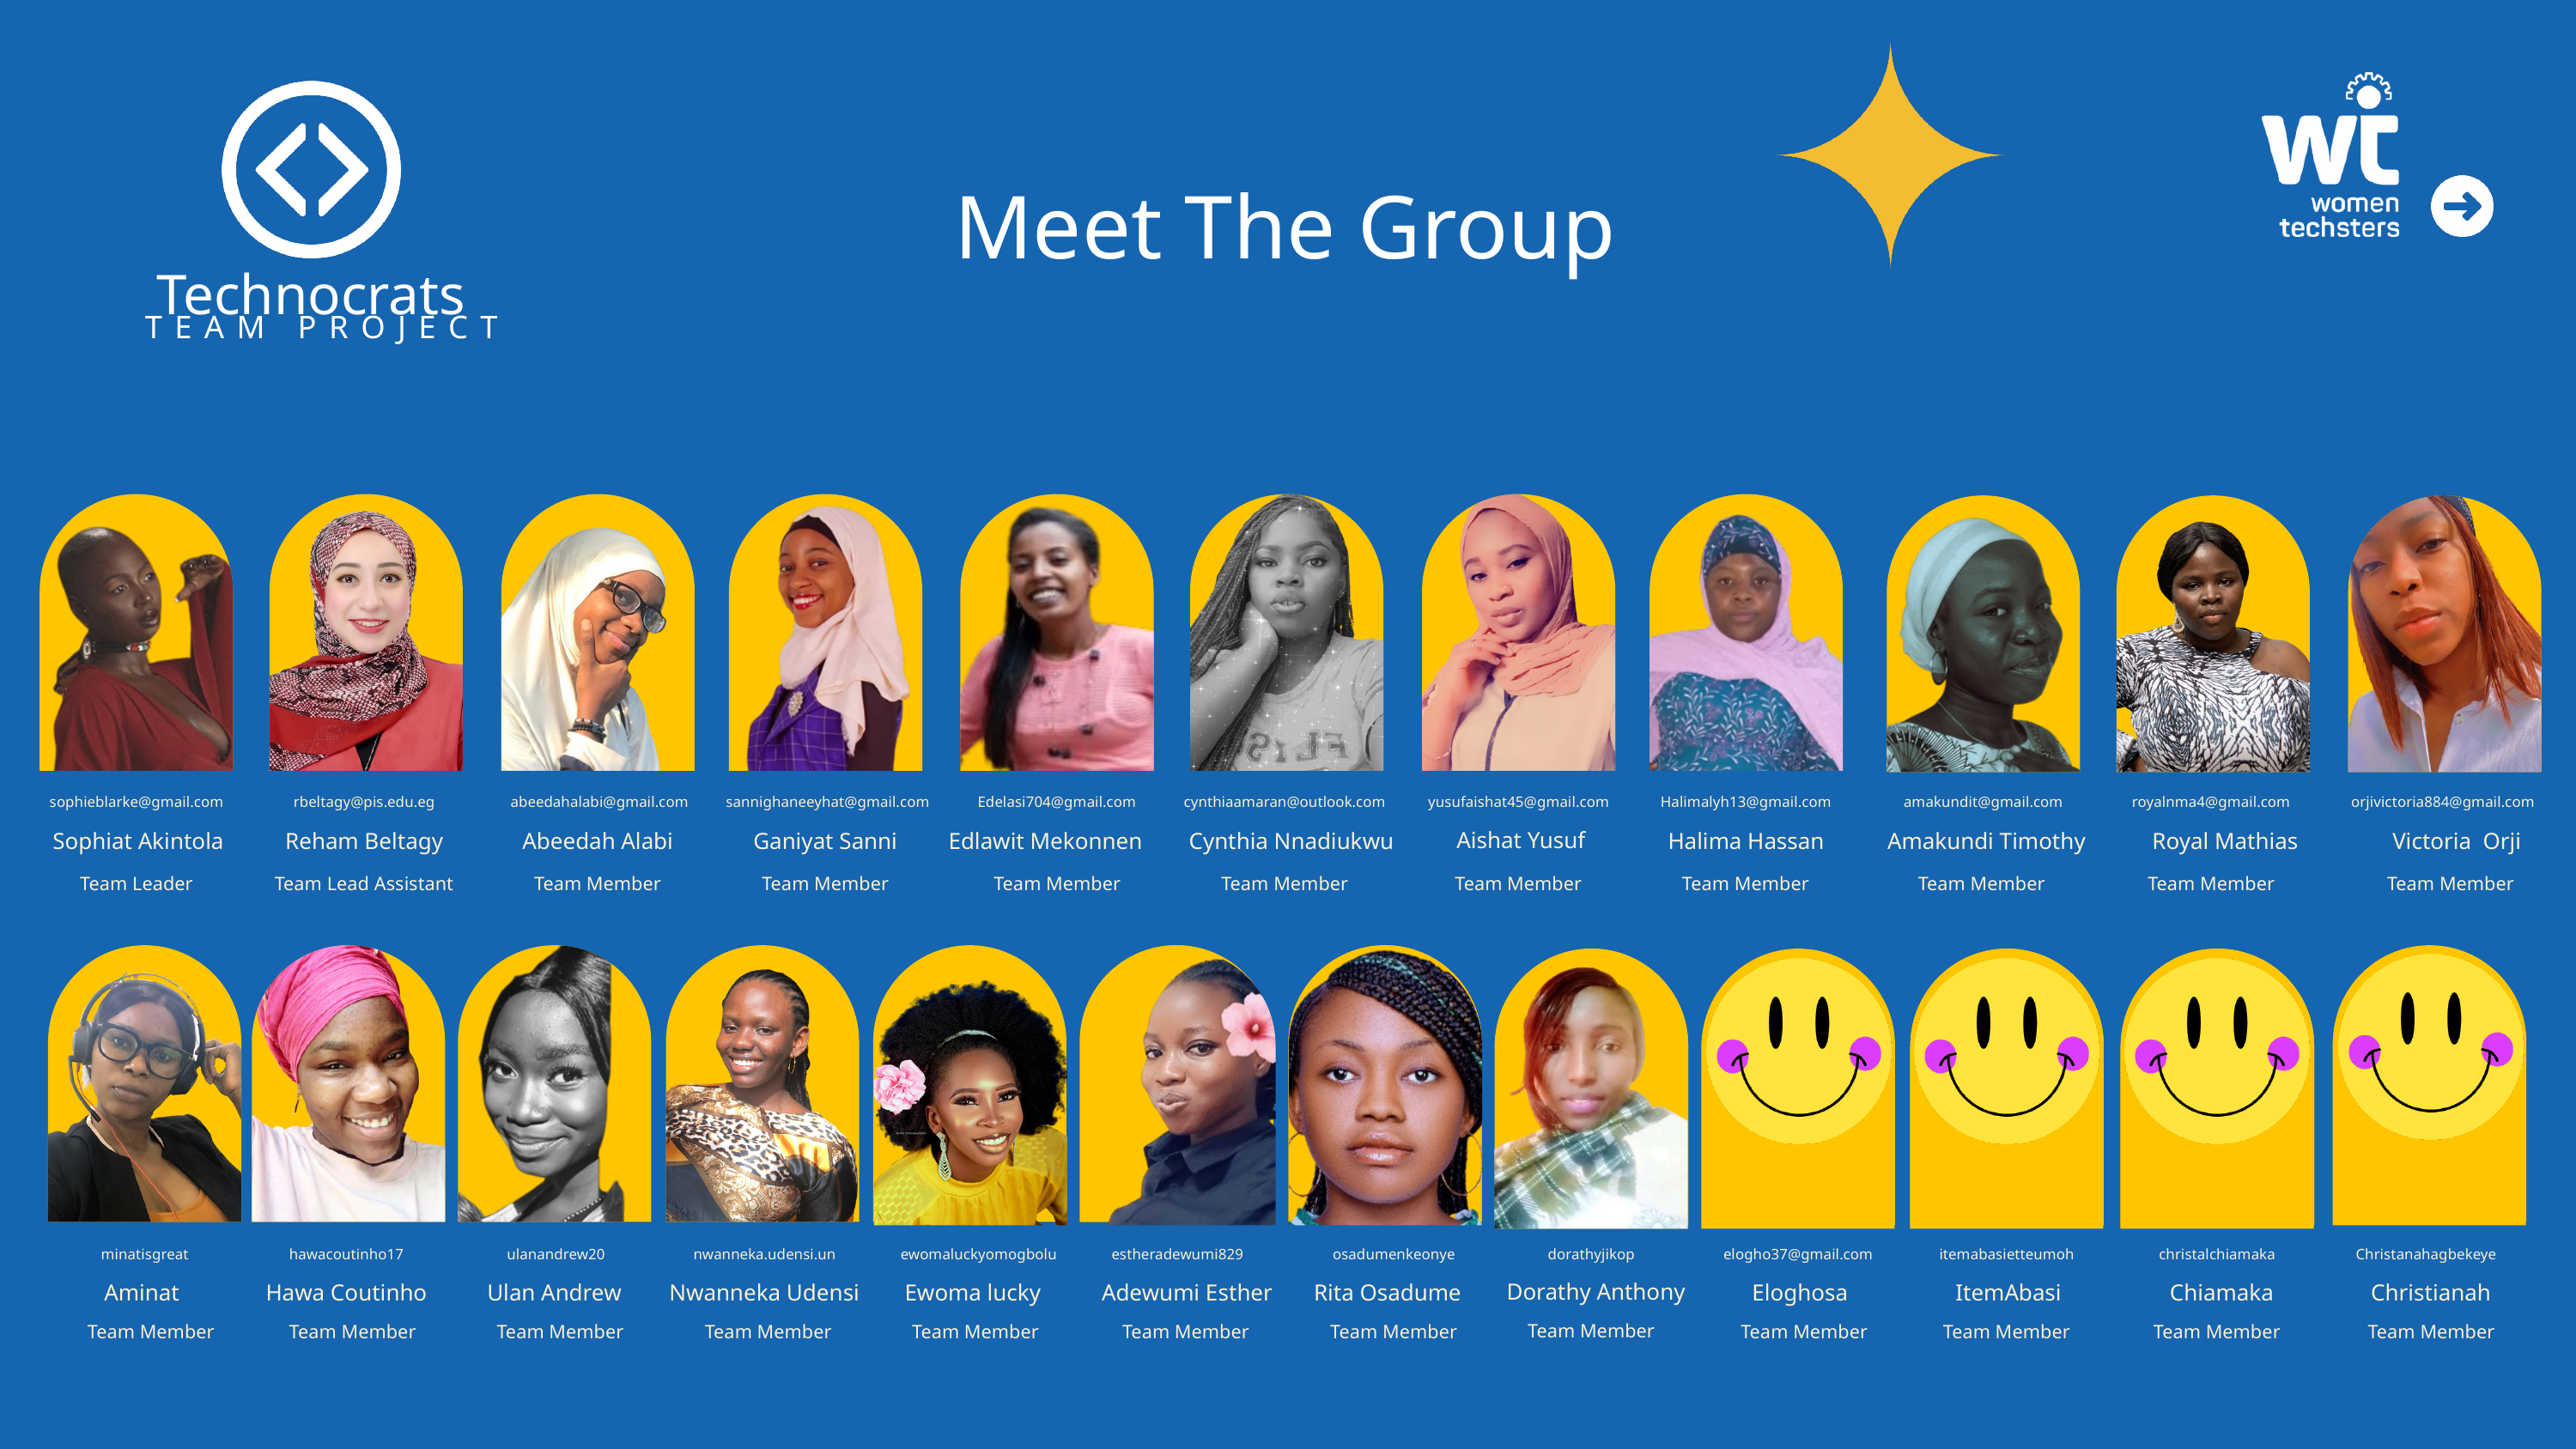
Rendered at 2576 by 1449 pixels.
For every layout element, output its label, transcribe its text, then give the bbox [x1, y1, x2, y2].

text_box abeedahalabi@gmail.com [466, 790, 694, 810]
text_box cynthiaamaran@outlook.com [1151, 790, 1385, 810]
text_box Team Member [1884, 868, 2079, 894]
picture [1773, 37, 2008, 272]
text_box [845, 944, 1113, 1341]
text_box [1494, 951, 1688, 1229]
text_box Edelasi704@gmail.com [923, 790, 1151, 810]
text_box rbeltagy@pis.edu.eg [231, 790, 466, 810]
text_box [631, 944, 844, 1341]
text_box Team Member [2354, 868, 2548, 894]
text_box Team Member [1188, 868, 1382, 894]
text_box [1189, 494, 1384, 772]
text_box sannighaneeyhat@gmail.com [694, 790, 923, 810]
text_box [1649, 494, 1844, 772]
picture [1914, 958, 2100, 1144]
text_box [1873, 948, 2082, 1341]
text_box Meet The Group [802, 154, 1767, 276]
text_box royalnma4@gmail.com [2078, 790, 2309, 810]
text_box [1665, 948, 1872, 1341]
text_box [422, 944, 630, 1341]
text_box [39, 494, 234, 772]
text_box Reham Beltagy [267, 822, 461, 855]
text_box orjivictoria884@gmail.com [2309, 790, 2576, 810]
text_box Cynthia Nnadiukwu [1177, 822, 1412, 855]
text_box Team Member [1530, 1315, 1660, 1343]
text_box Abeedah Alabi [501, 822, 695, 855]
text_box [213, 944, 422, 1341]
text_box Team Member [1421, 868, 1616, 894]
text_box Team Member [501, 868, 695, 894]
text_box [1494, 948, 1689, 951]
text_box Royal Mathias [2110, 822, 2341, 855]
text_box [1886, 494, 2081, 773]
text_box amakundit@gmail.com [1850, 790, 2078, 810]
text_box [1261, 944, 1528, 1341]
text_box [2116, 494, 2311, 773]
text_box sophieblarke@gmail.com [3, 790, 231, 810]
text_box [728, 494, 923, 772]
picture [1705, 958, 1893, 1144]
text_box Sophiat Akintola [39, 822, 243, 855]
picture [2338, 954, 2524, 1140]
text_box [0, 81, 644, 358]
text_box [2348, 494, 2542, 773]
text_box Halimalyh13@gmail.com [1613, 790, 1850, 810]
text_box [2261, 72, 2494, 237]
text_box Victoria Orji [2342, 822, 2573, 855]
text_box Team Member [960, 868, 1154, 894]
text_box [2283, 944, 2576, 1341]
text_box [2083, 948, 2351, 1341]
text_box Team Member [2114, 868, 2308, 894]
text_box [960, 494, 1154, 772]
text_box dorathyjikop [1531, 1241, 1660, 1263]
text_box Team Member [1649, 868, 1843, 894]
text_box yusufaishat45@gmail.com [1385, 790, 1613, 810]
text_box Team Member [728, 868, 922, 894]
text_box Ganiyat Sanni [728, 822, 922, 855]
picture [2124, 958, 2311, 1144]
text_box Dorathy Anthony [1531, 1273, 1660, 1305]
text_box Amakundi Timothy [1862, 822, 2110, 855]
text_box Team Leader [39, 868, 234, 894]
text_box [269, 494, 464, 772]
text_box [501, 494, 696, 772]
text_box Aishat Yusuf [1423, 822, 1619, 853]
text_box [1421, 494, 1616, 772]
text_box Halima Hassan [1649, 822, 1844, 855]
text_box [1114, 944, 1259, 1341]
text_box Edlawit Mekonnen [925, 822, 1166, 855]
text_box Team Lead Assistant [267, 868, 461, 894]
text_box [11, 944, 212, 1341]
